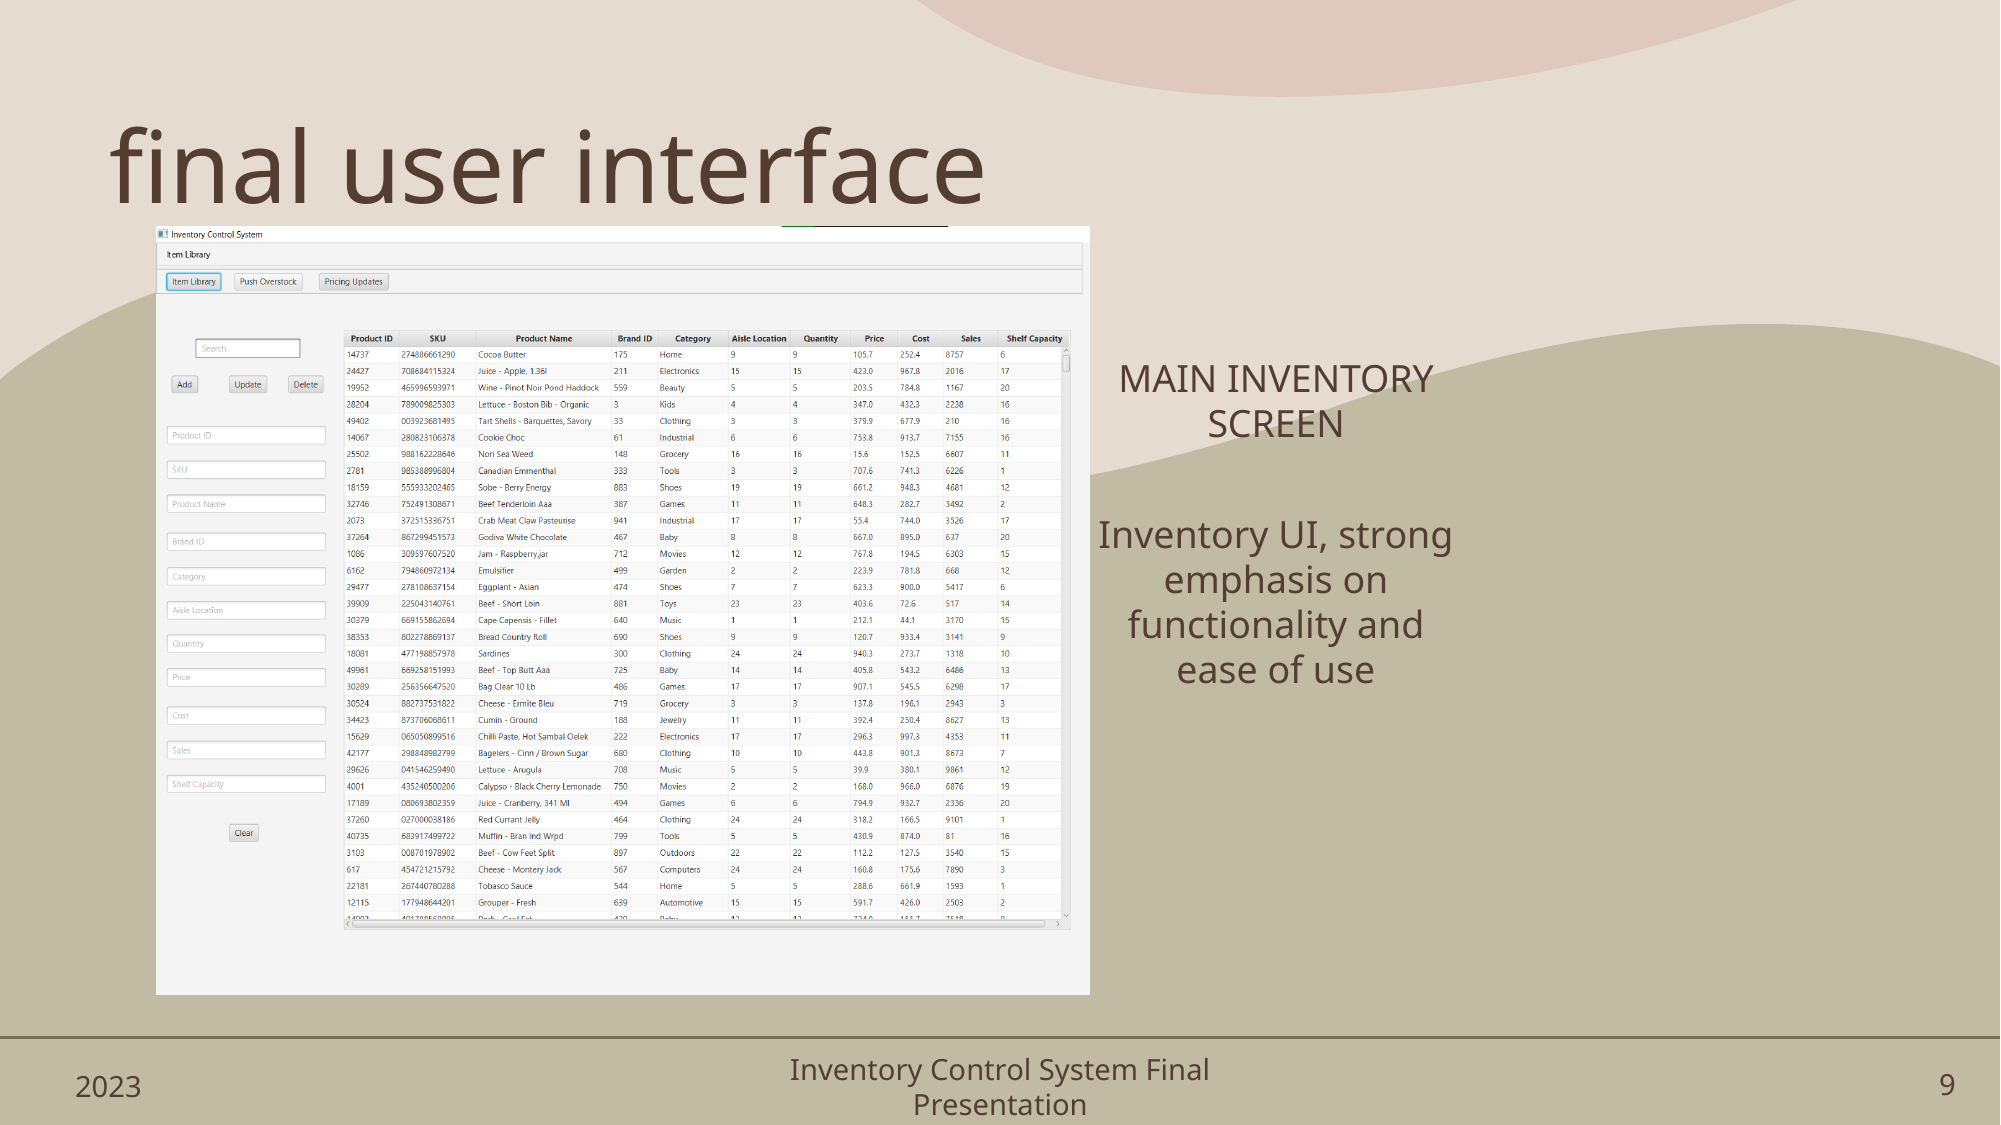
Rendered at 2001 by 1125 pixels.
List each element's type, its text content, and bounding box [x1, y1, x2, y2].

list Inventory UI, strong emphasis on functionality and ease of use [1090, 503, 1475, 564]
slide_number 9 [1808, 1060, 1971, 1112]
footer Inventory Control System Final Presentation [718, 1060, 1283, 1112]
slide_number 2023 [60, 1060, 222, 1112]
list Main inventory Screen [1090, 393, 1475, 453]
title final user interface [94, 115, 1820, 227]
picture [156, 226, 1090, 995]
